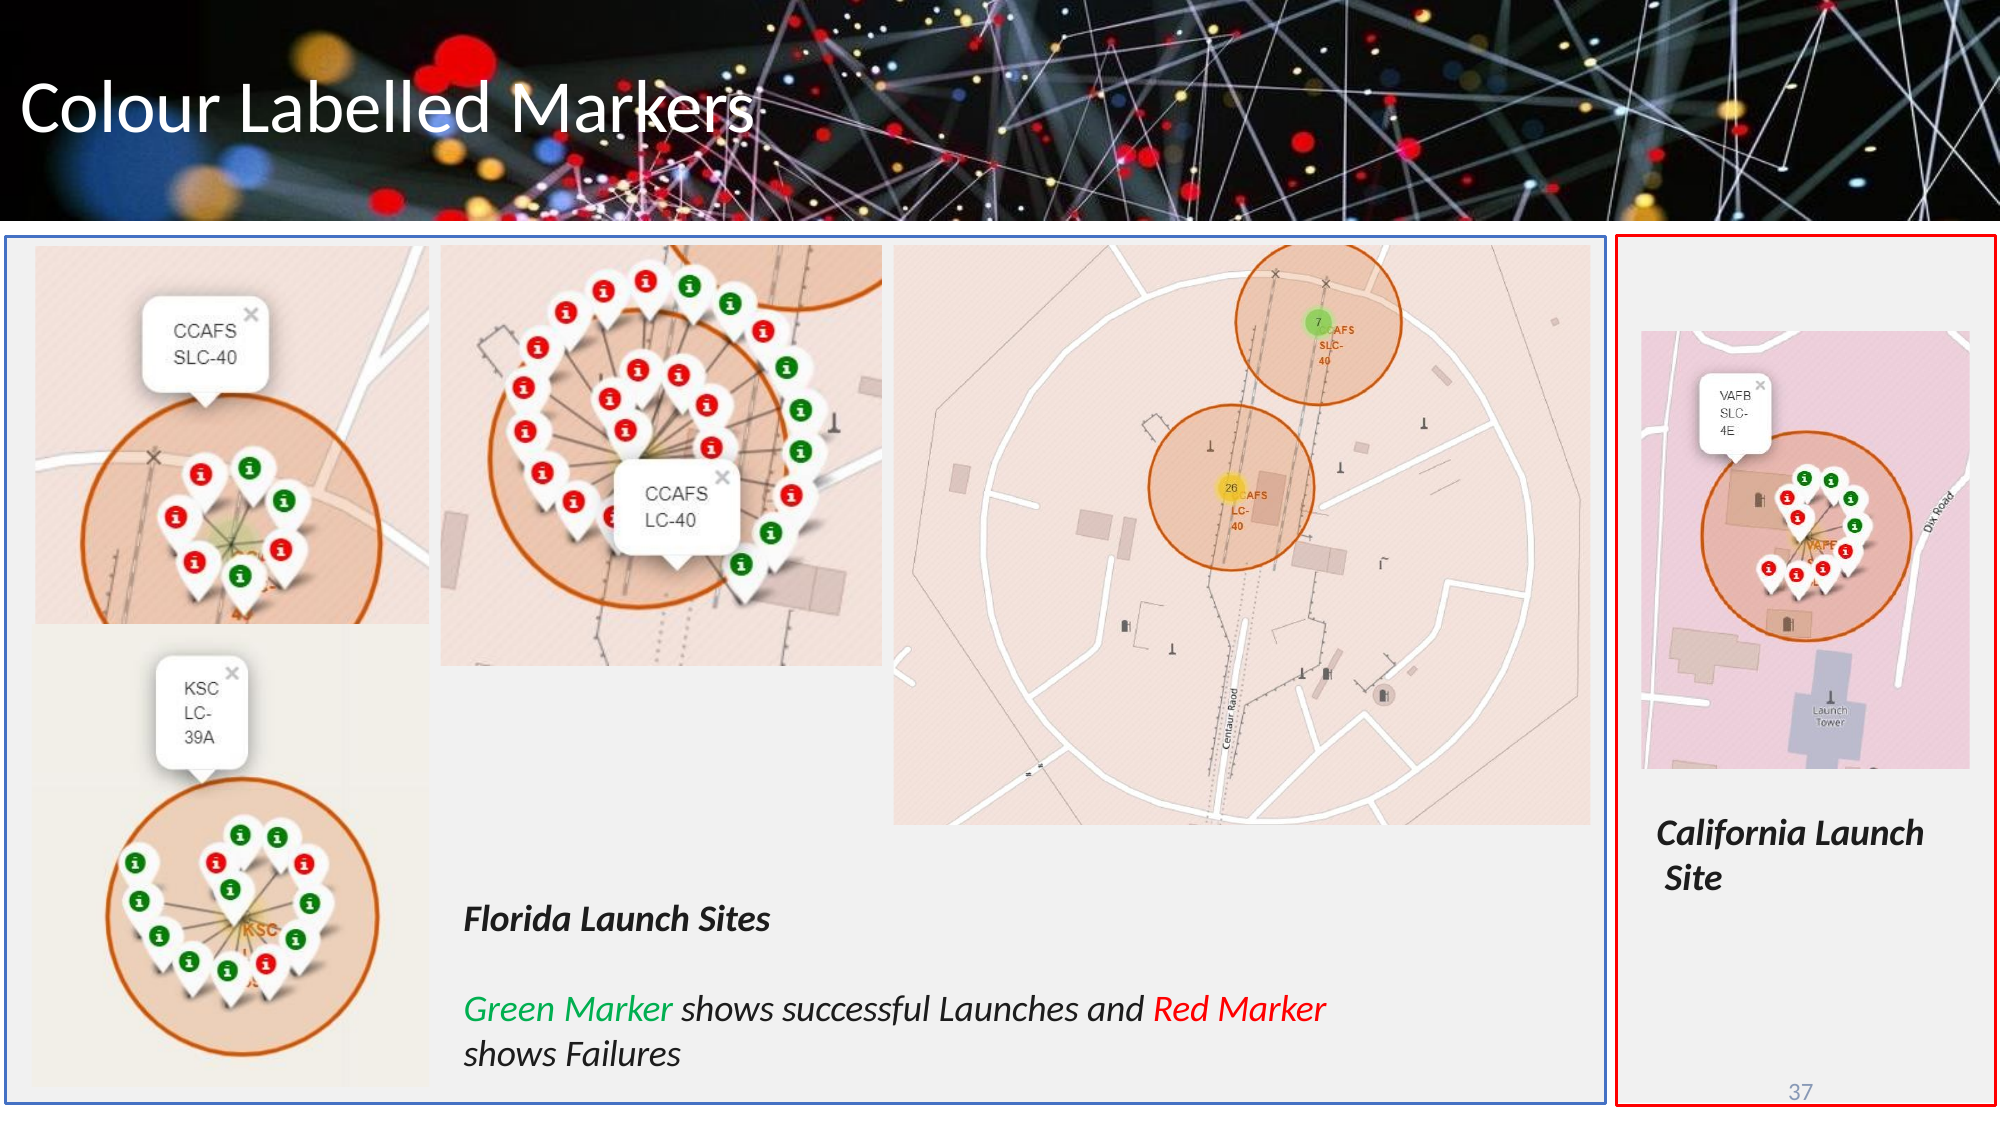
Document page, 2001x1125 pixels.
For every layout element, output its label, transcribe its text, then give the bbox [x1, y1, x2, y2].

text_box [1615, 235, 1996, 1103]
title Colour Labelled Markers [17, 55, 762, 233]
text_box [0, 0, 2000, 221]
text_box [3, 234, 1607, 1106]
